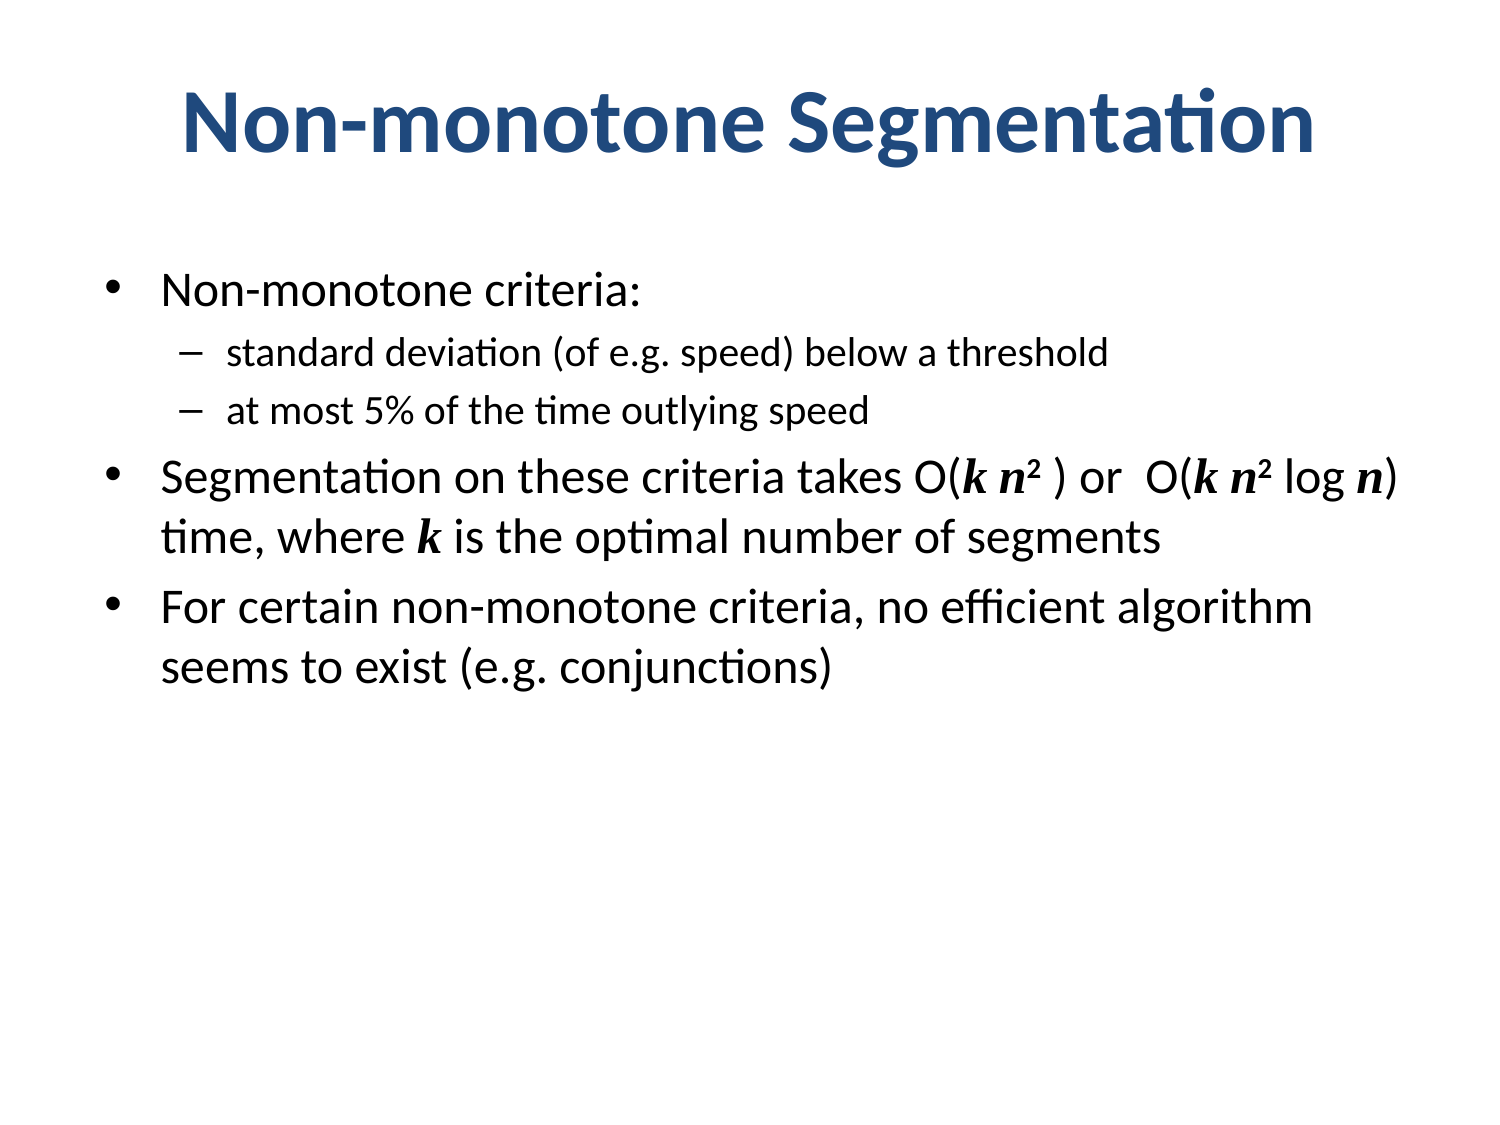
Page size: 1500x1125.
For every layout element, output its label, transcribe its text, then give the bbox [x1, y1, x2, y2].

title Non-monotone Segmentation [74, 53, 1426, 180]
list Non-monotone criteria: standard deviation (of e.g. speed) below a threshold at most 5% of the time outlying speed Segmentation on these criteria takes O(k n2 ) or O(k n2 log n) time, where k is the optimal number of segments For certain non-monotone criteria, no efficient algorithm seems to exist (e.g. conjunctions) [89, 248, 1438, 835]
